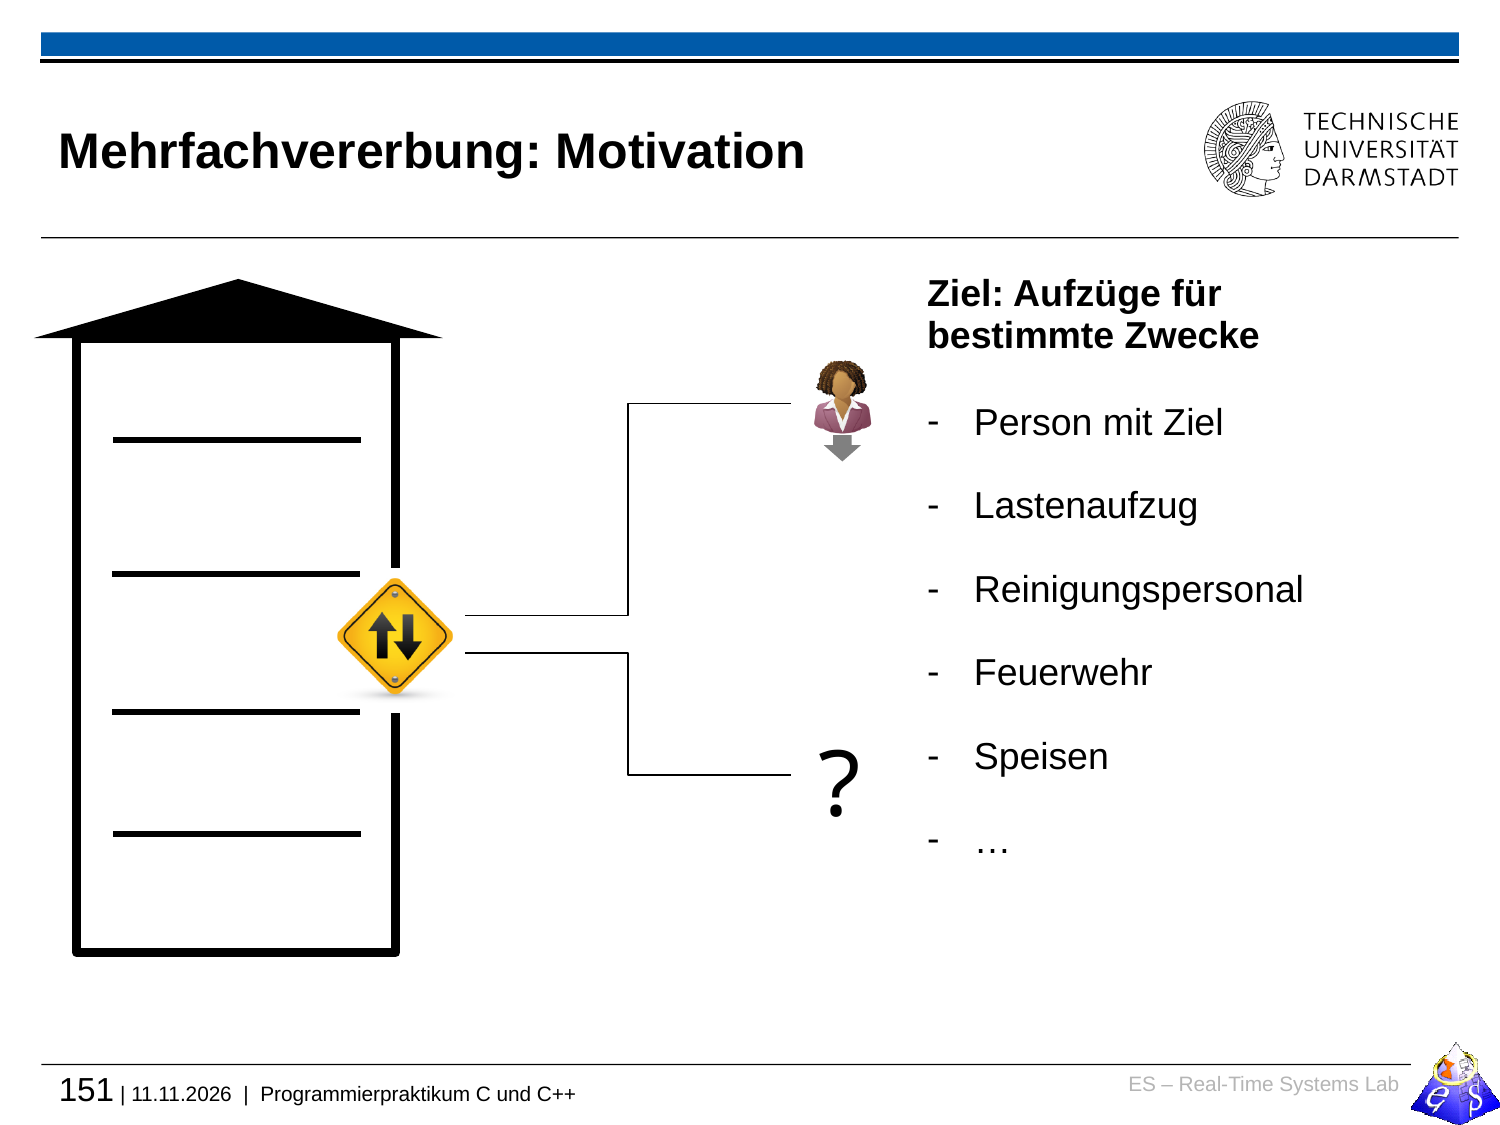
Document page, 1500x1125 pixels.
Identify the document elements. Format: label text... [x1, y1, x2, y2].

picture [1411, 1041, 1500, 1125]
text_box [33, 278, 443, 339]
picture [1187, 84, 1483, 214]
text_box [812, 356, 876, 462]
title Mehrfachvererbung: Motivation [58, 80, 1187, 218]
text_box [76, 339, 396, 953]
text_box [464, 403, 792, 616]
text_box Ziel: Aufzüge für bestimmte Zwecke Person mit Ziel Lastenaufzug Reinigungspersonal Feuerwehr Speisen … [912, 265, 1322, 869]
picture [324, 568, 466, 714]
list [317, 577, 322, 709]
text_box ? [796, 727, 882, 845]
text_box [464, 652, 792, 776]
